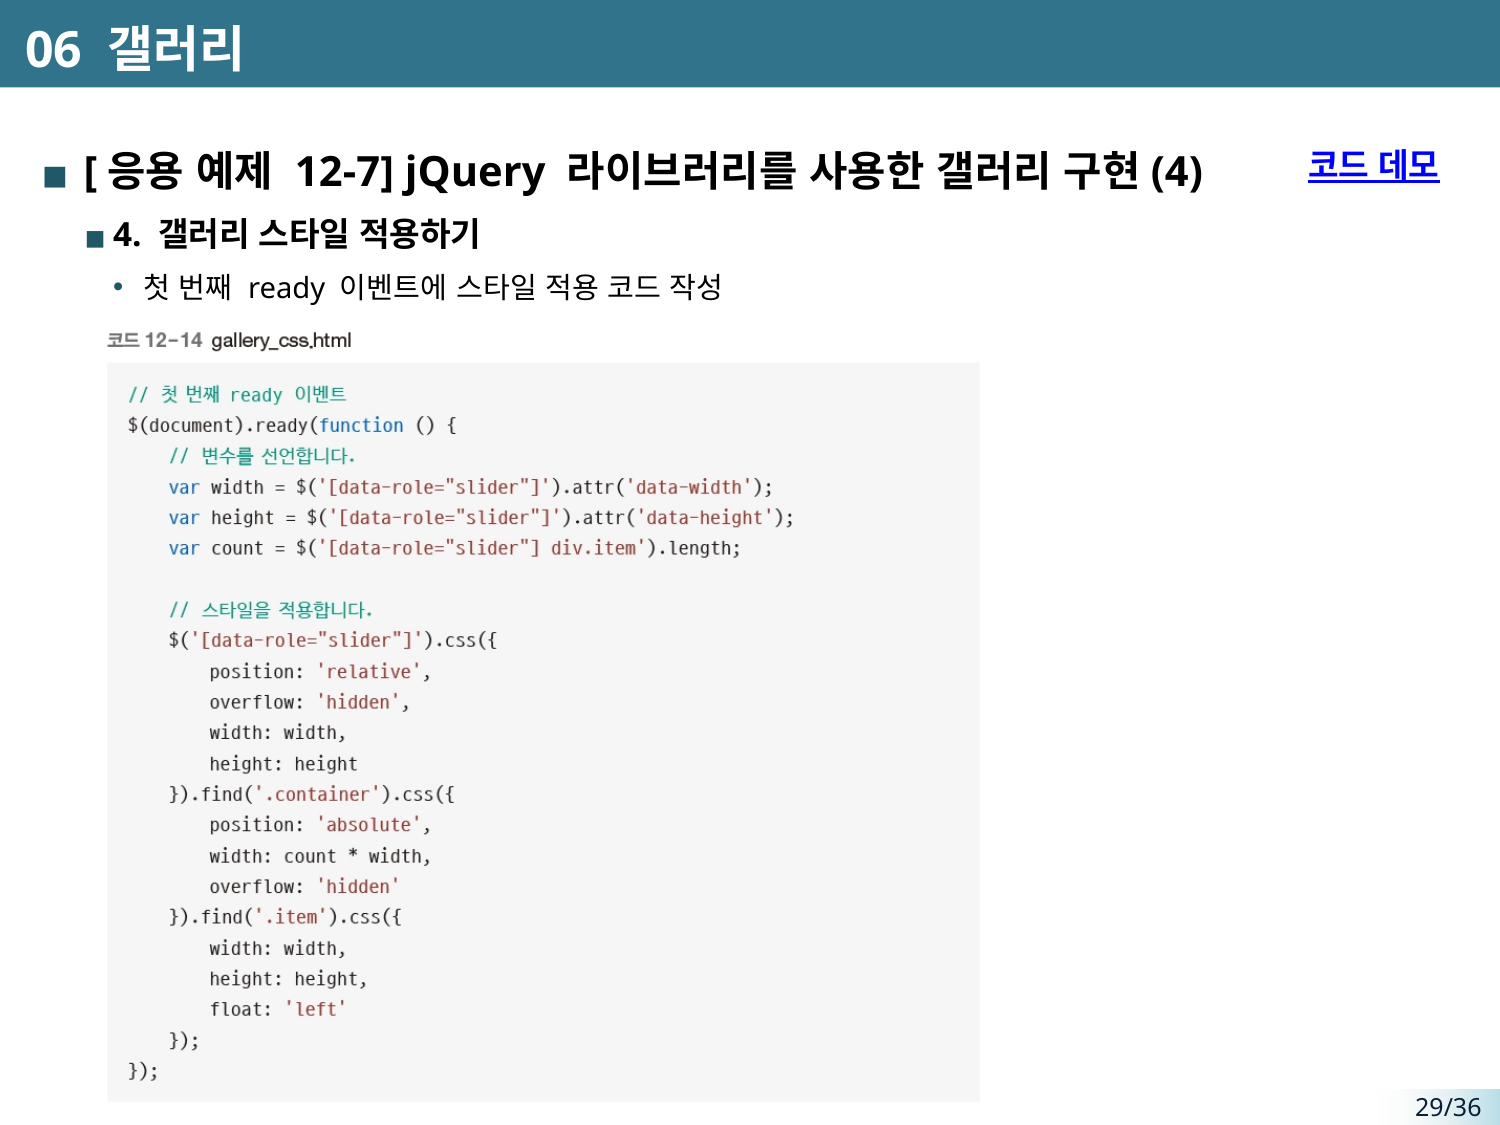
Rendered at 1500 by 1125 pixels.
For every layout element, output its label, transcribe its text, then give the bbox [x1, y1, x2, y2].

list [응용 예제 12-7] jQuery 라이브러리를 사용한 갤러리 구현(4) 4. 갤러리 스타일 적용하기 첫 번째 ready 이벤트에 스타일 적용 코드 작성 [10, 126, 1481, 1057]
text_box 코드 데모 [1293, 137, 1495, 193]
title 06 갤러리 [10, 8, 1288, 87]
picture [100, 324, 987, 1109]
